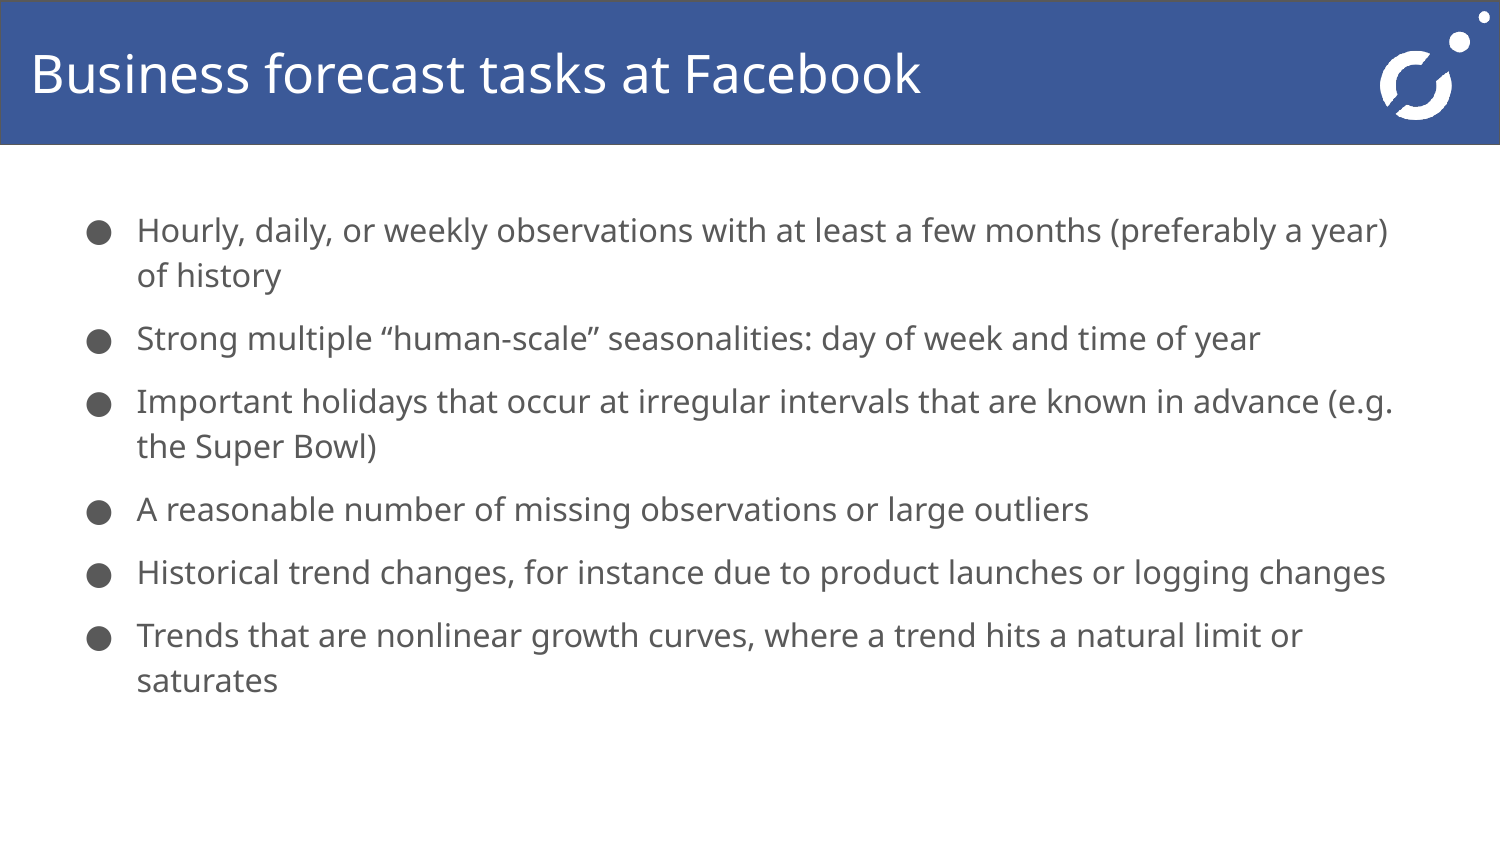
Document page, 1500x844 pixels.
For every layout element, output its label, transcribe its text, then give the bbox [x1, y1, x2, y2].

picture [1380, 11, 1490, 120]
list Hourly, daily, or weekly observations with at least a few months (preferably a year) of history Strong multiple “human-scale” seasonalities: day of week and time of year Important holidays that occur at irregular intervals that are known in advance (e.g. the Super Bowl) A reasonable number of missing observations or large outliers Historical trend changes, for instance due to product launches or logging changes Trends that are nonlinear growth curves, where a trend hits a natural limit or saturates [51, 189, 1418, 750]
title Business forecast tasks at Facebook [15, 25, 1329, 120]
